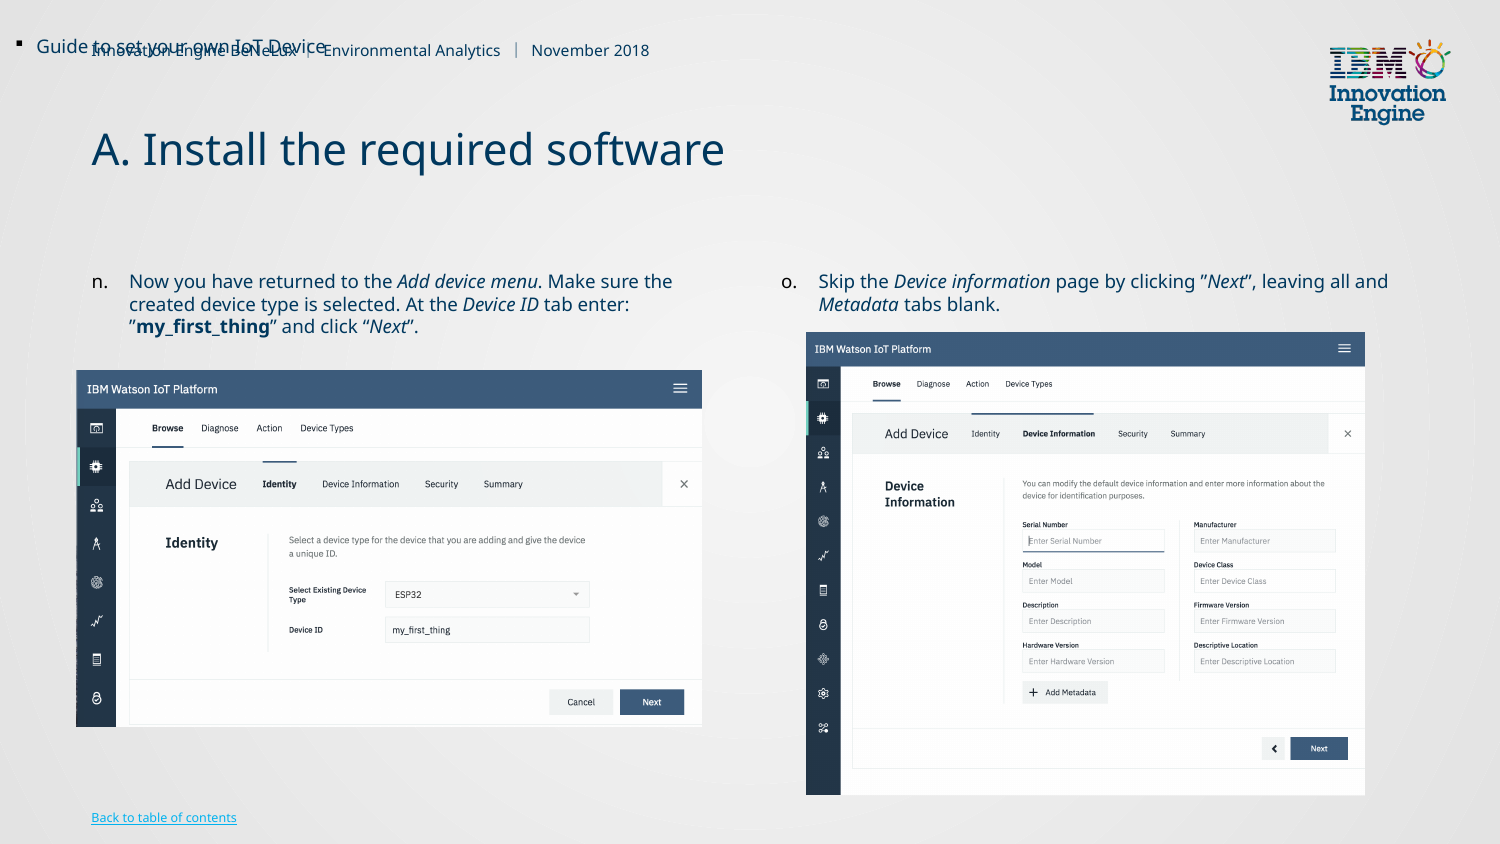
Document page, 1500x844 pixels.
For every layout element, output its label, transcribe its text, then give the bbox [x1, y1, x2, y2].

title A. Install the required software [76, 76, 1211, 183]
list Now you have returned to the Add device menu. Make sure the created device type is selected. At the Device ID tab enter: ”my_first_thing” and click “Next”. [76, 230, 742, 781]
list Guide to set your own IoT Device [0, 27, 675, 56]
picture [76, 370, 702, 727]
picture [150, 812, 155, 822]
list Skip the Device information page by clicking ”Next”, leaving all and Metadata tabs blank. [766, 230, 1446, 781]
picture [1316, 39, 1459, 139]
picture [806, 332, 1365, 796]
